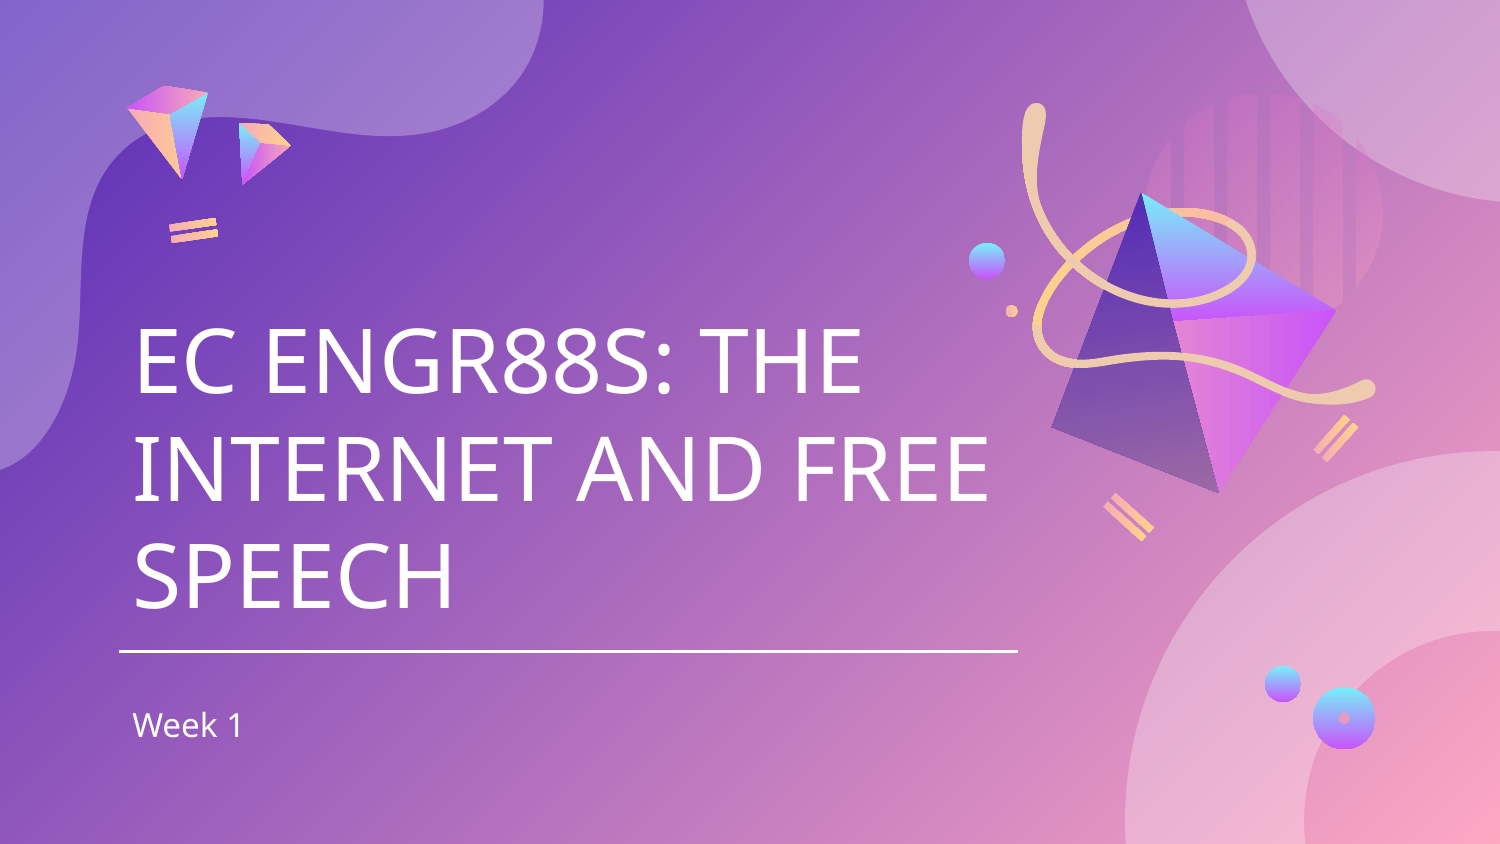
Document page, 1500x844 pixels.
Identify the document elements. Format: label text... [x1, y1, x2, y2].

text_box [1313, 687, 1376, 750]
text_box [1102, 492, 1155, 542]
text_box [144, 81, 222, 172]
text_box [1312, 414, 1359, 463]
text_box [969, 242, 1005, 279]
subtitle Week 1 [117, 691, 1075, 756]
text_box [1017, 102, 1383, 494]
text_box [170, 206, 217, 255]
text_box [1265, 666, 1301, 702]
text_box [1144, 93, 1383, 102]
text_box [1005, 305, 1012, 317]
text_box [238, 122, 292, 185]
title EC ENGR88S: THE INTERNET AND FREE SPEECH [117, 317, 1124, 613]
